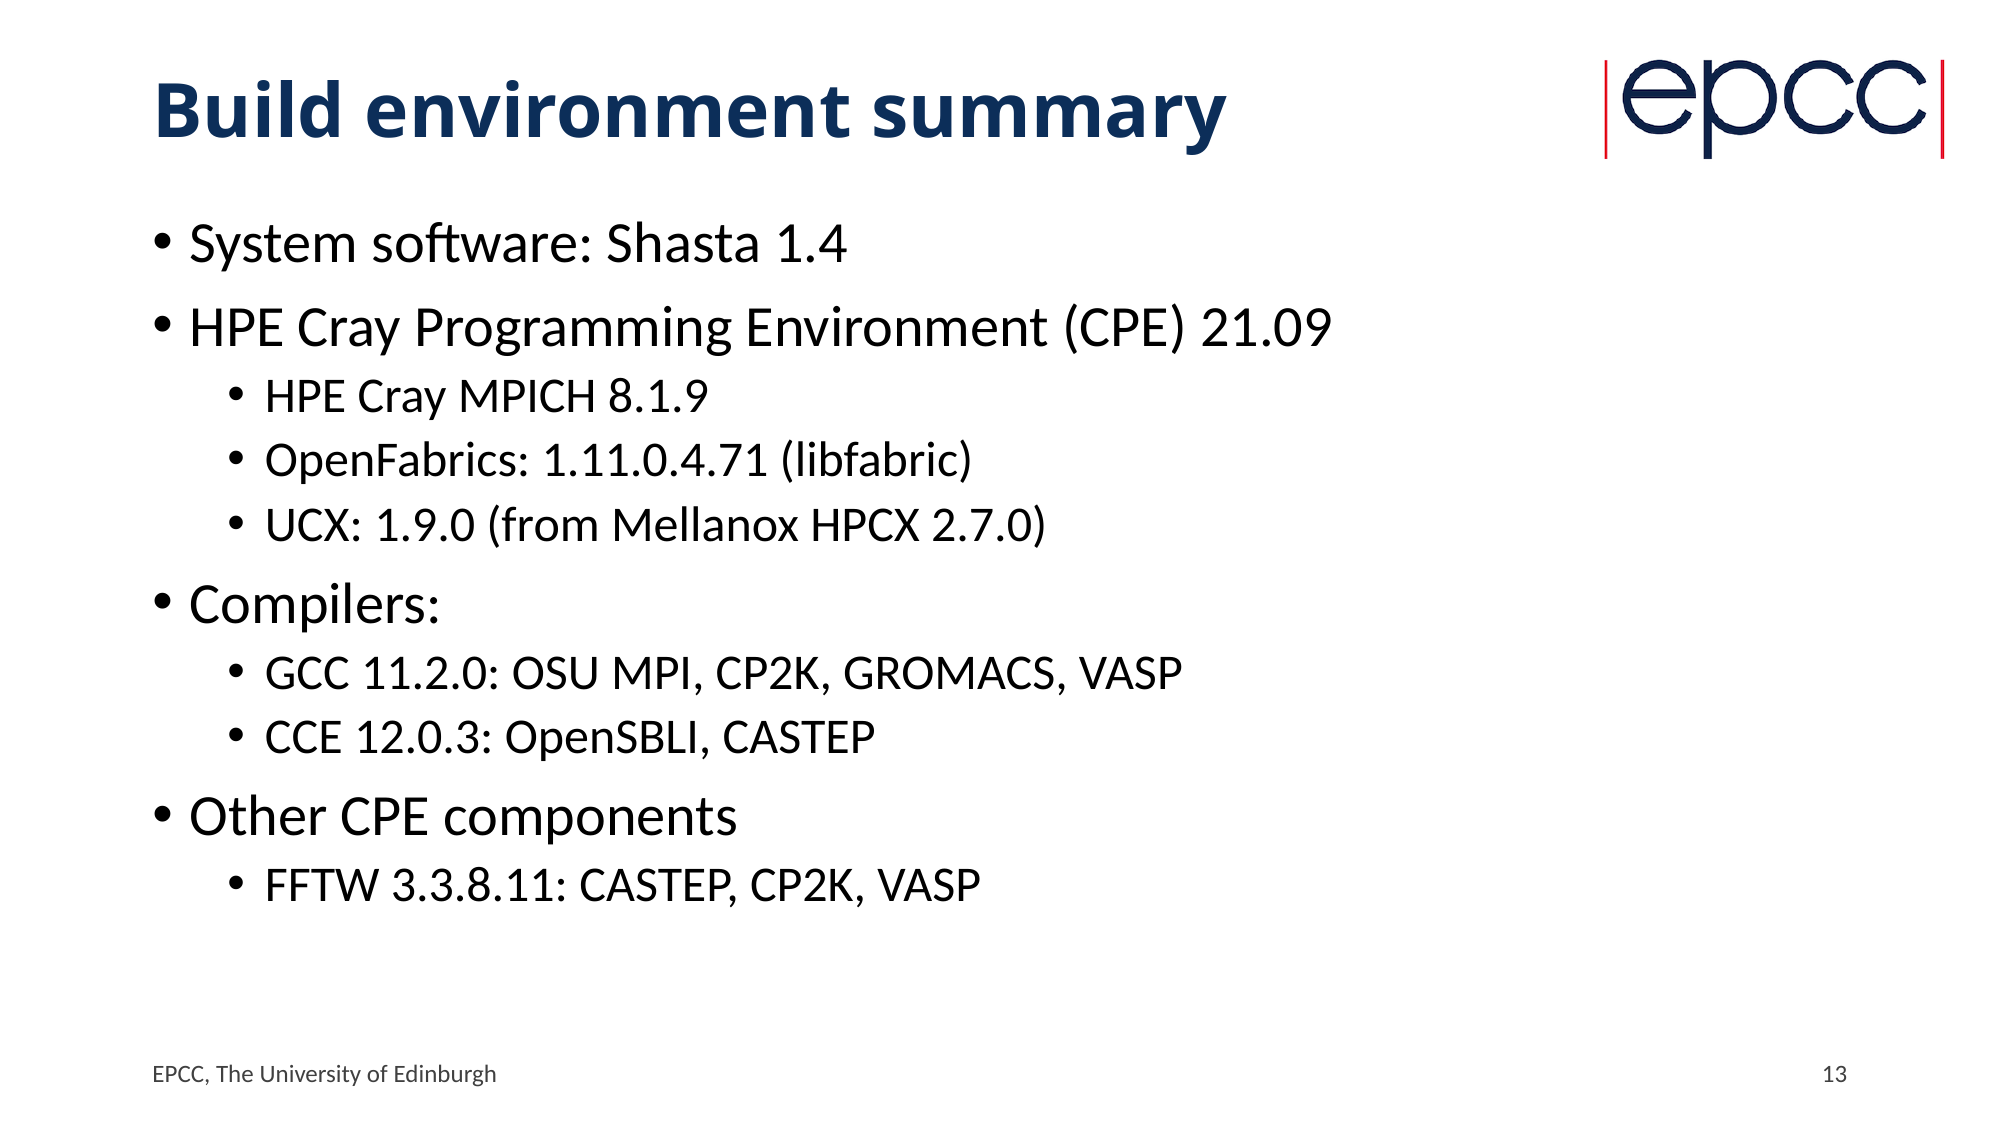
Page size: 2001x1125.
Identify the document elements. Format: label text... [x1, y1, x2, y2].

slide_number 13 [1412, 1042, 1863, 1103]
list System software: Shasta 1.4 HPE Cray Programming Environment (CPE) 21.09 HPE Cray MPICH 8.1.9 OpenFabrics: 1.11.0.4.71 (libfabric) UCX: 1.9.0 (from Mellanox HPCX 2.7.0) Compilers: GCC 11.2.0: OSU MPI, CP2K, GROMACS, VASP CCE 12.0.3: OpenSBLI, CASTEP Other CPE components FFTW 3.3.8.11: CASTEP, CP2K, VASP [137, 204, 1863, 1014]
footer EPCC, The University of Edinburgh [137, 1042, 813, 1103]
title Build environment summary [137, 59, 1863, 168]
picture [1592, 49, 1954, 168]
